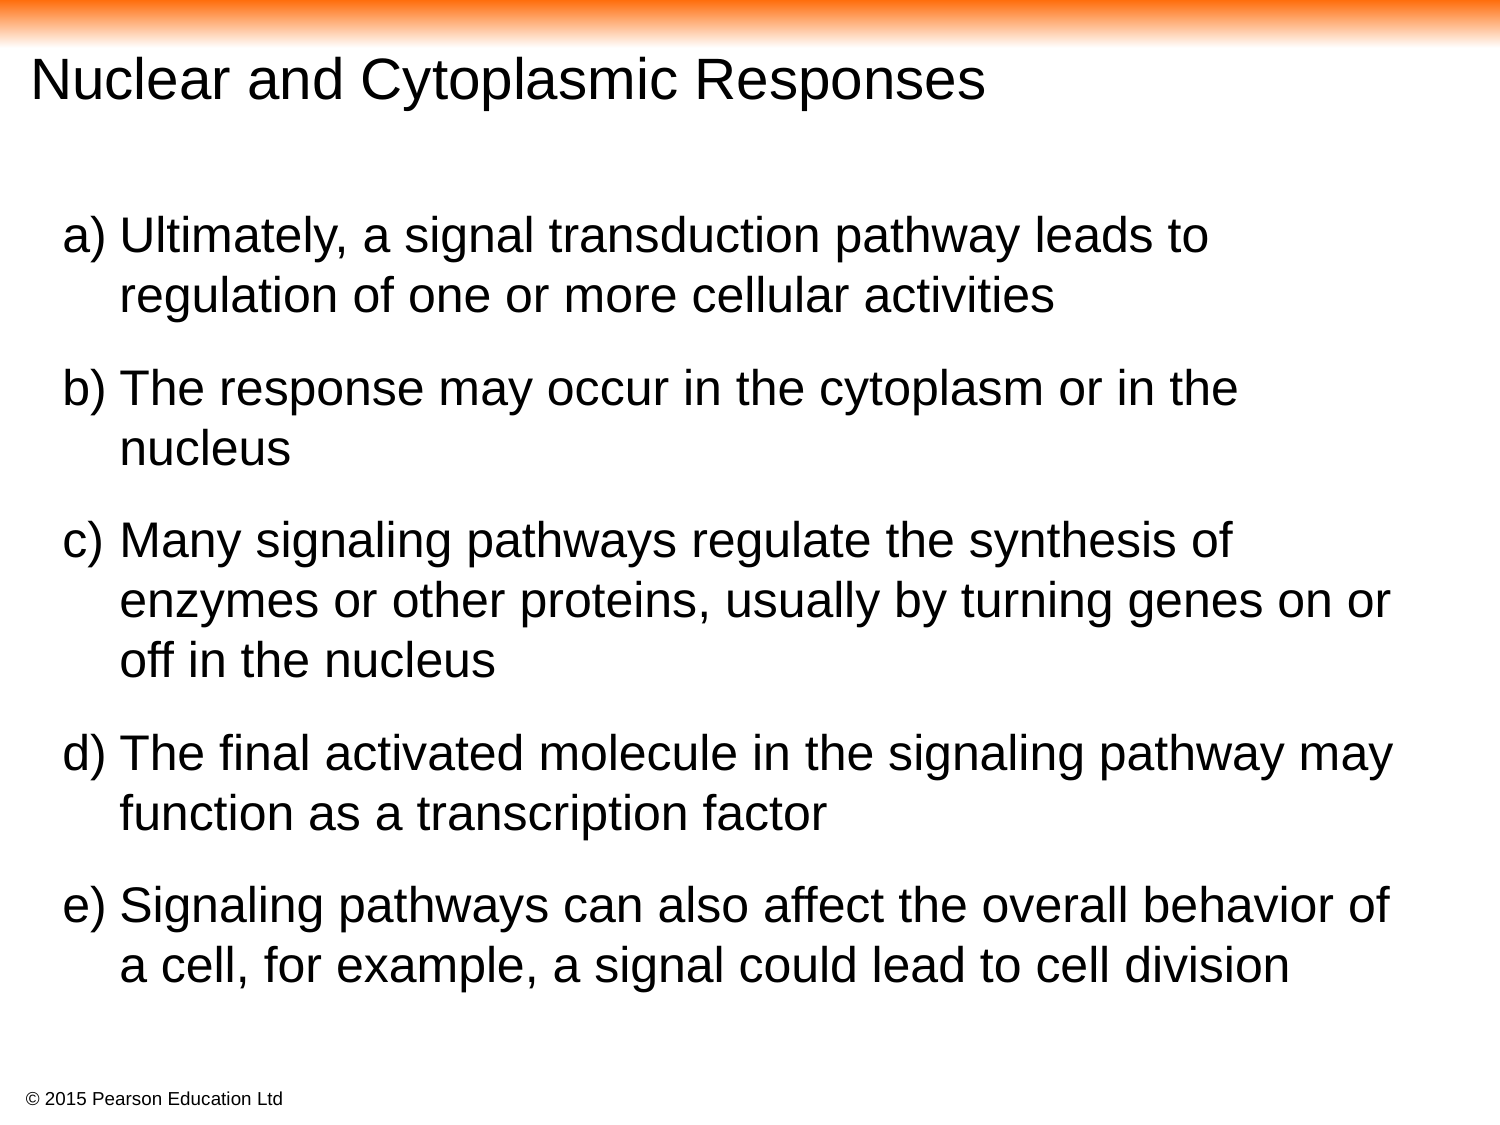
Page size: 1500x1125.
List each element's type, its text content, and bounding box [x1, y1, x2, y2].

list Ultimately, a signal transduction pathway leads to regulation of one or more cellular activities The response may occur in the cytoplasm or in the nucleus Many signaling pathways regulate the synthesis of enzymes or other proteins, usually by turning genes on or off in the nucleus The final activated molecule in the signaling pathway may function as a transcription factor Signaling pathways can also affect the overall behavior of a cell, for example, a signal could lead to cell division [62, 202, 1437, 956]
title Nuclear and Cytoplasmic Responses [29, 49, 1470, 250]
